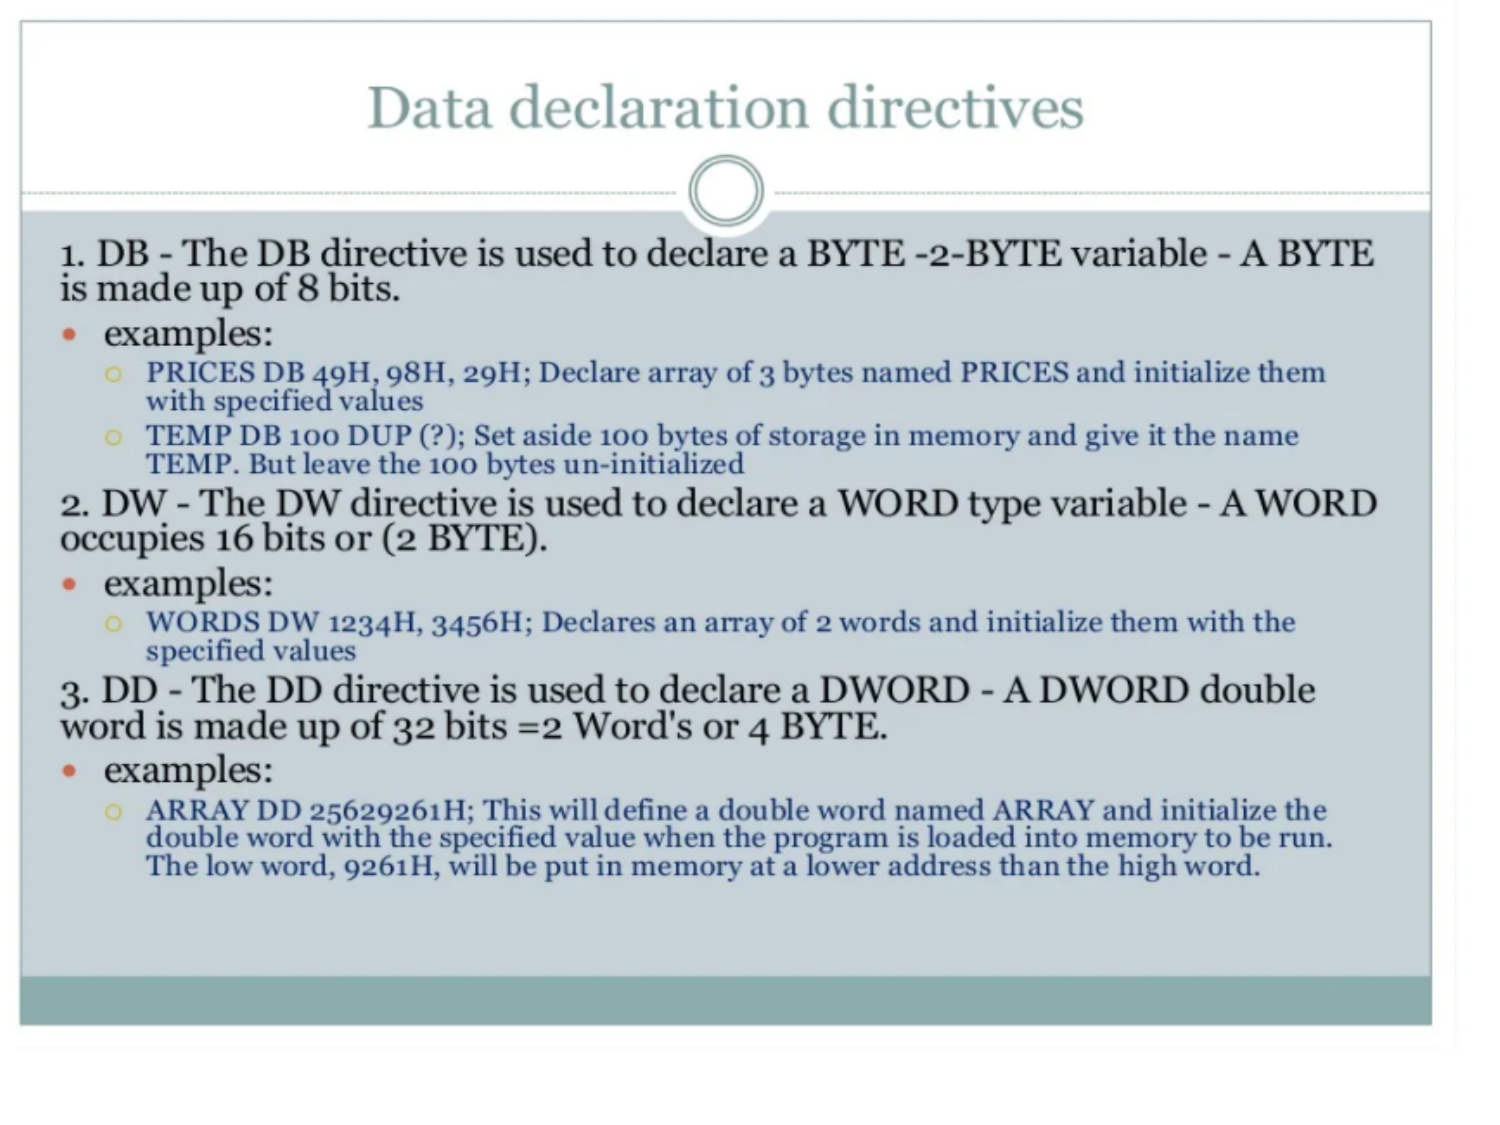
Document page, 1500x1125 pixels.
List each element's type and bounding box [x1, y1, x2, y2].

list [0, 0, 1500, 1083]
